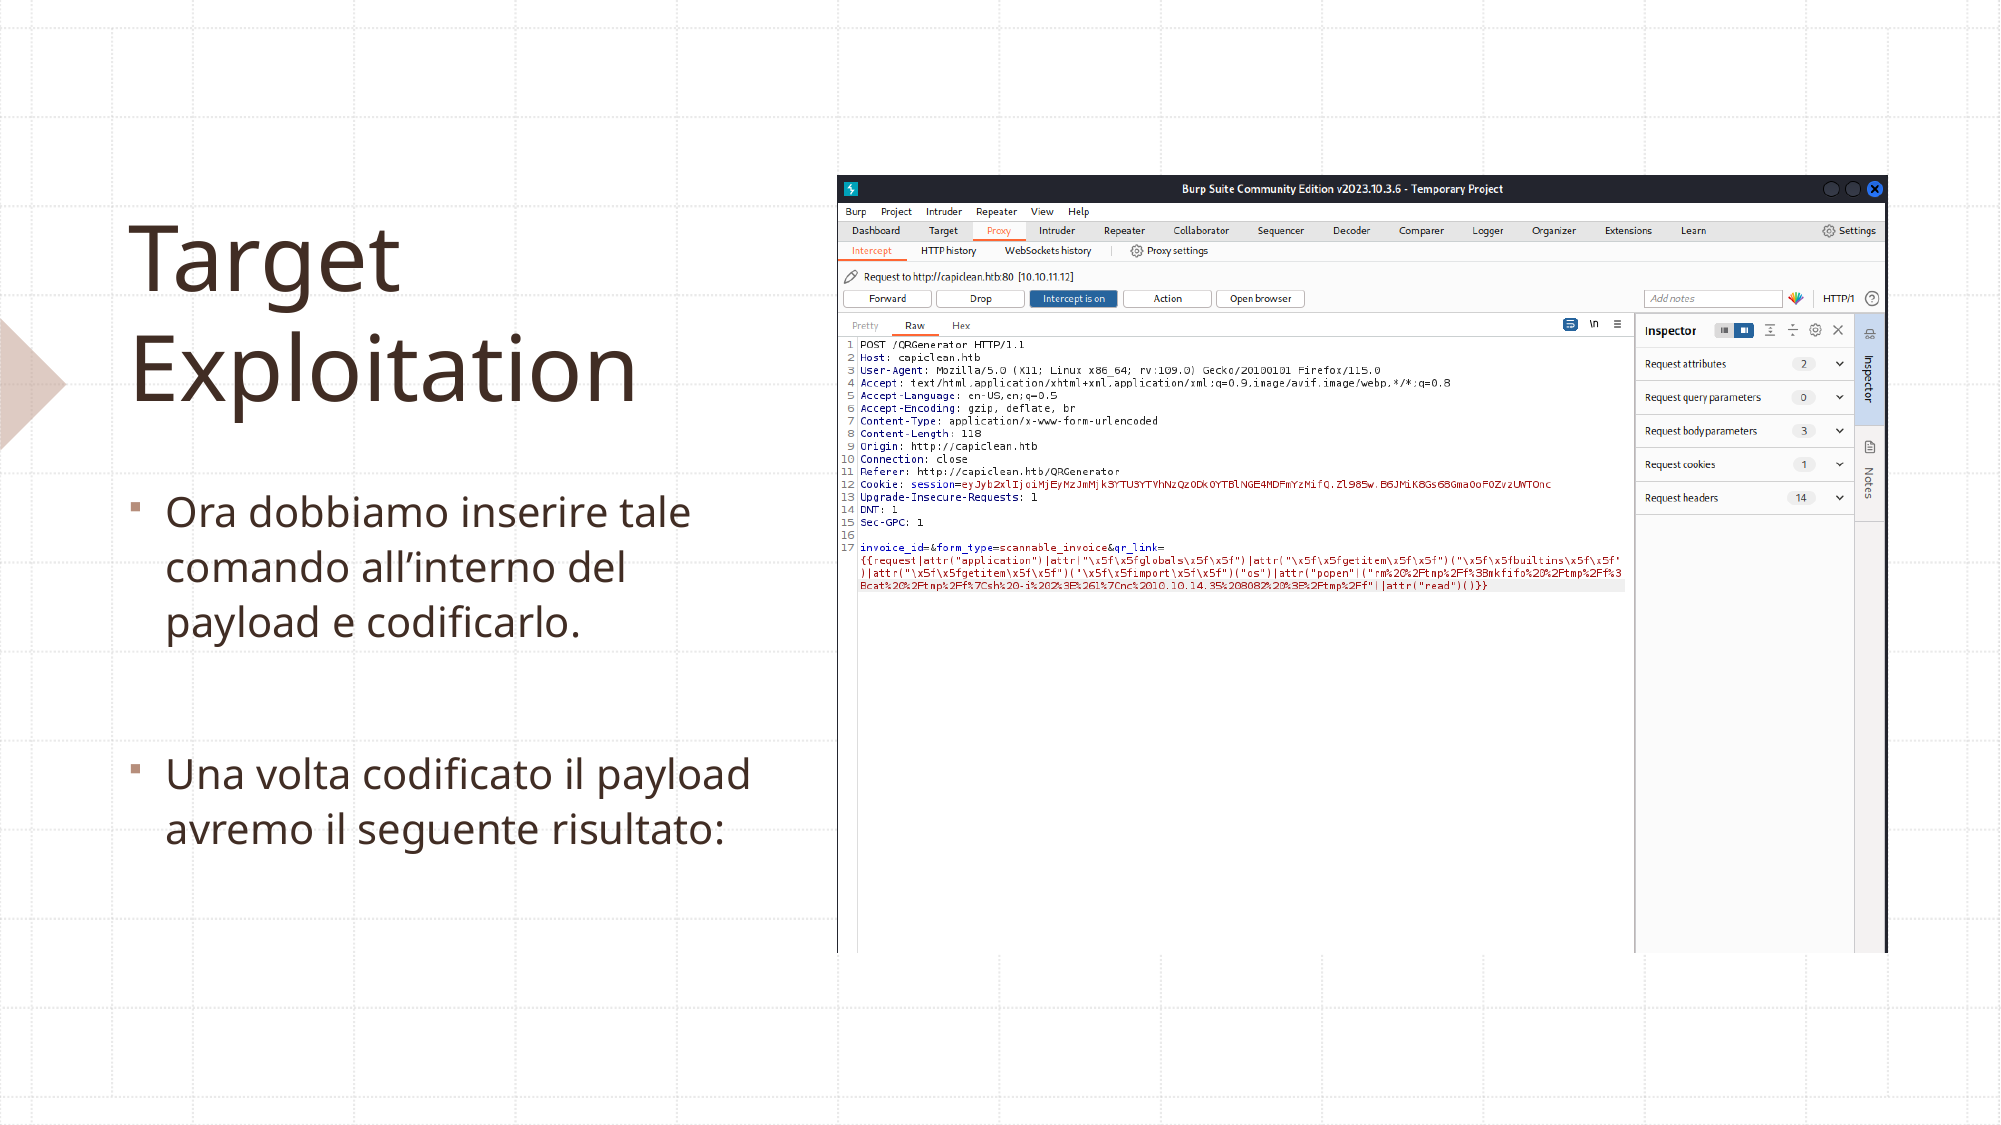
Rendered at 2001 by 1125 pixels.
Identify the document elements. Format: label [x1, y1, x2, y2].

text_box [0, 0, 2000, 1125]
picture [837, 175, 1888, 953]
